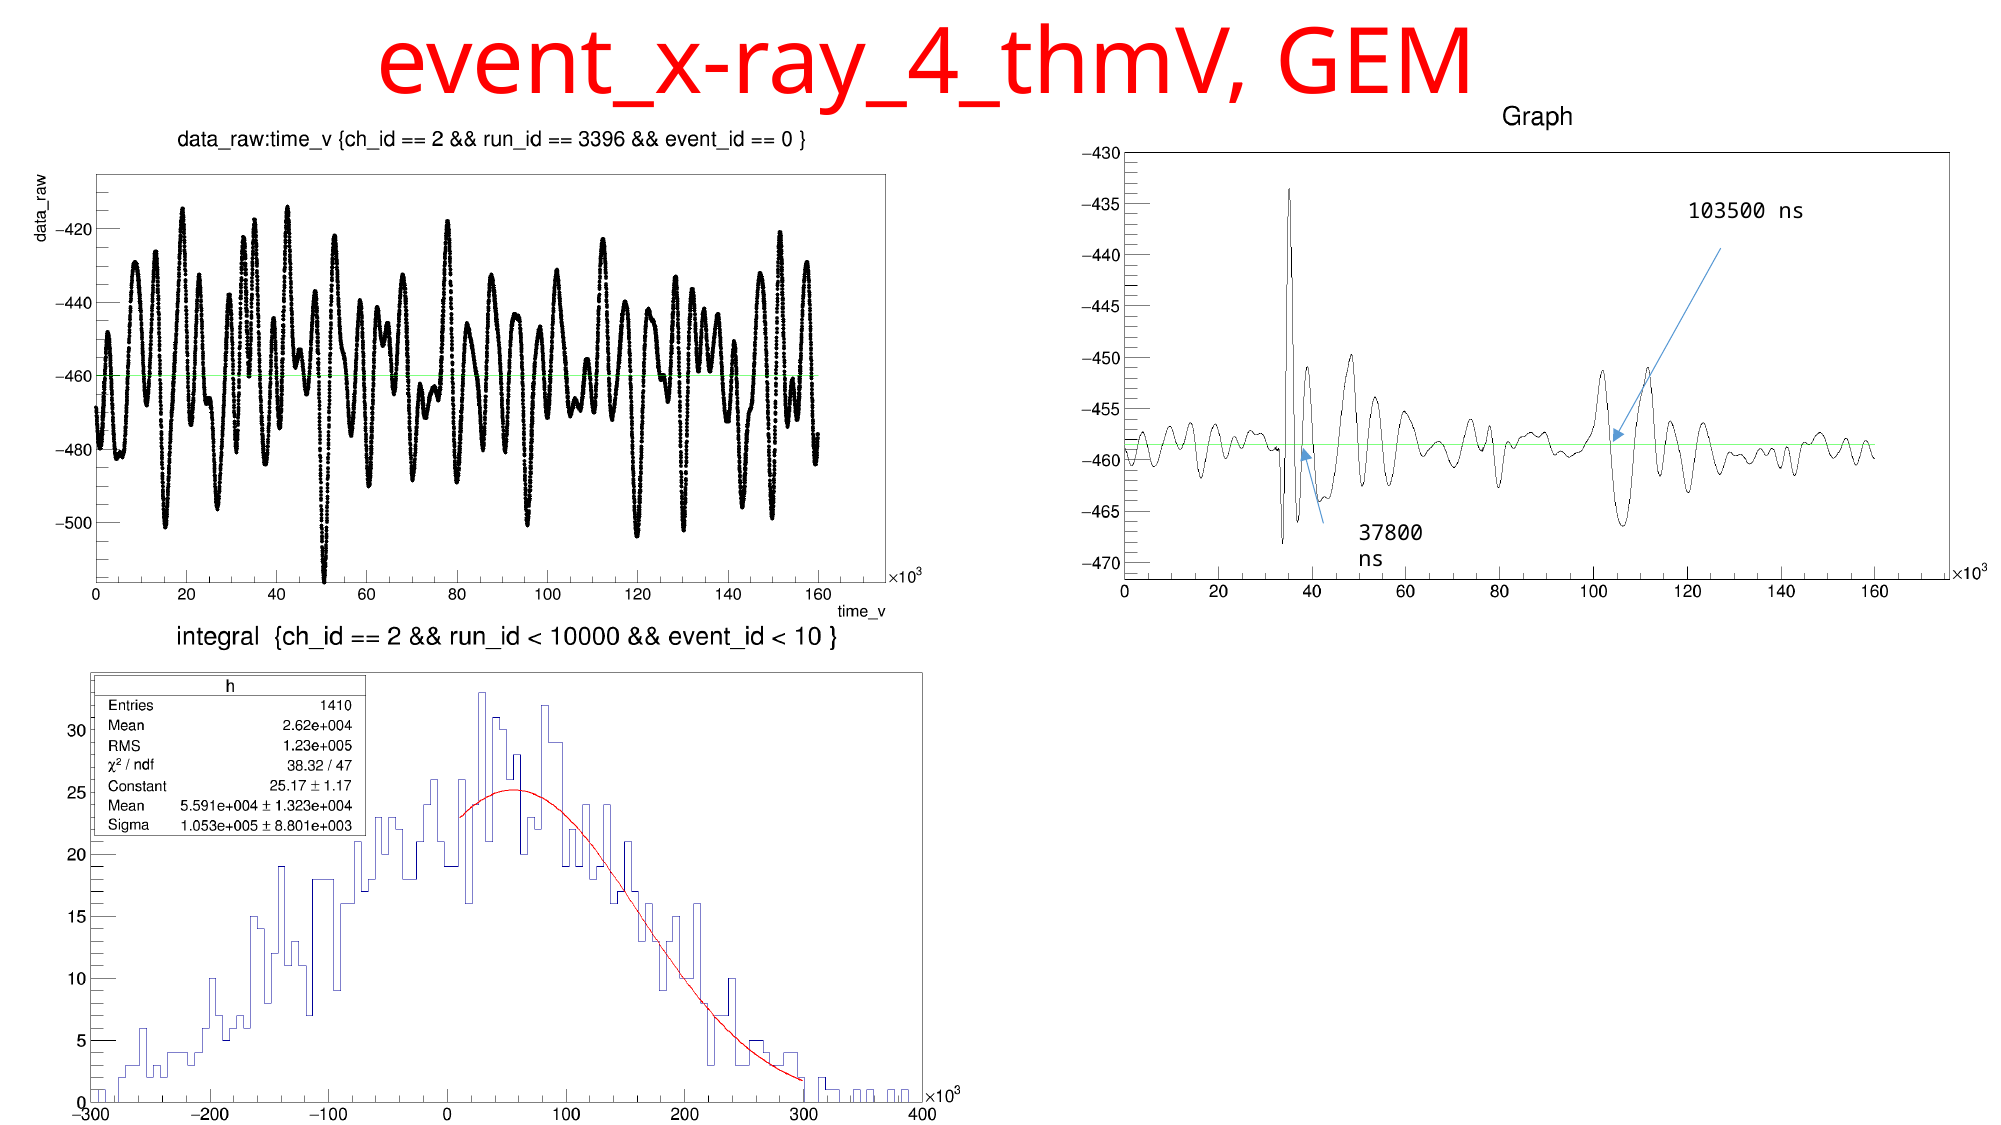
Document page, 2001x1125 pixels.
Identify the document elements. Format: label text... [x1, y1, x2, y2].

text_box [1612, 248, 1721, 442]
title event_x-ray_4_thmV, GEM [0, 0, 1853, 129]
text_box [1303, 447, 1324, 524]
picture [31, 127, 962, 1125]
picture [1076, 103, 1989, 601]
